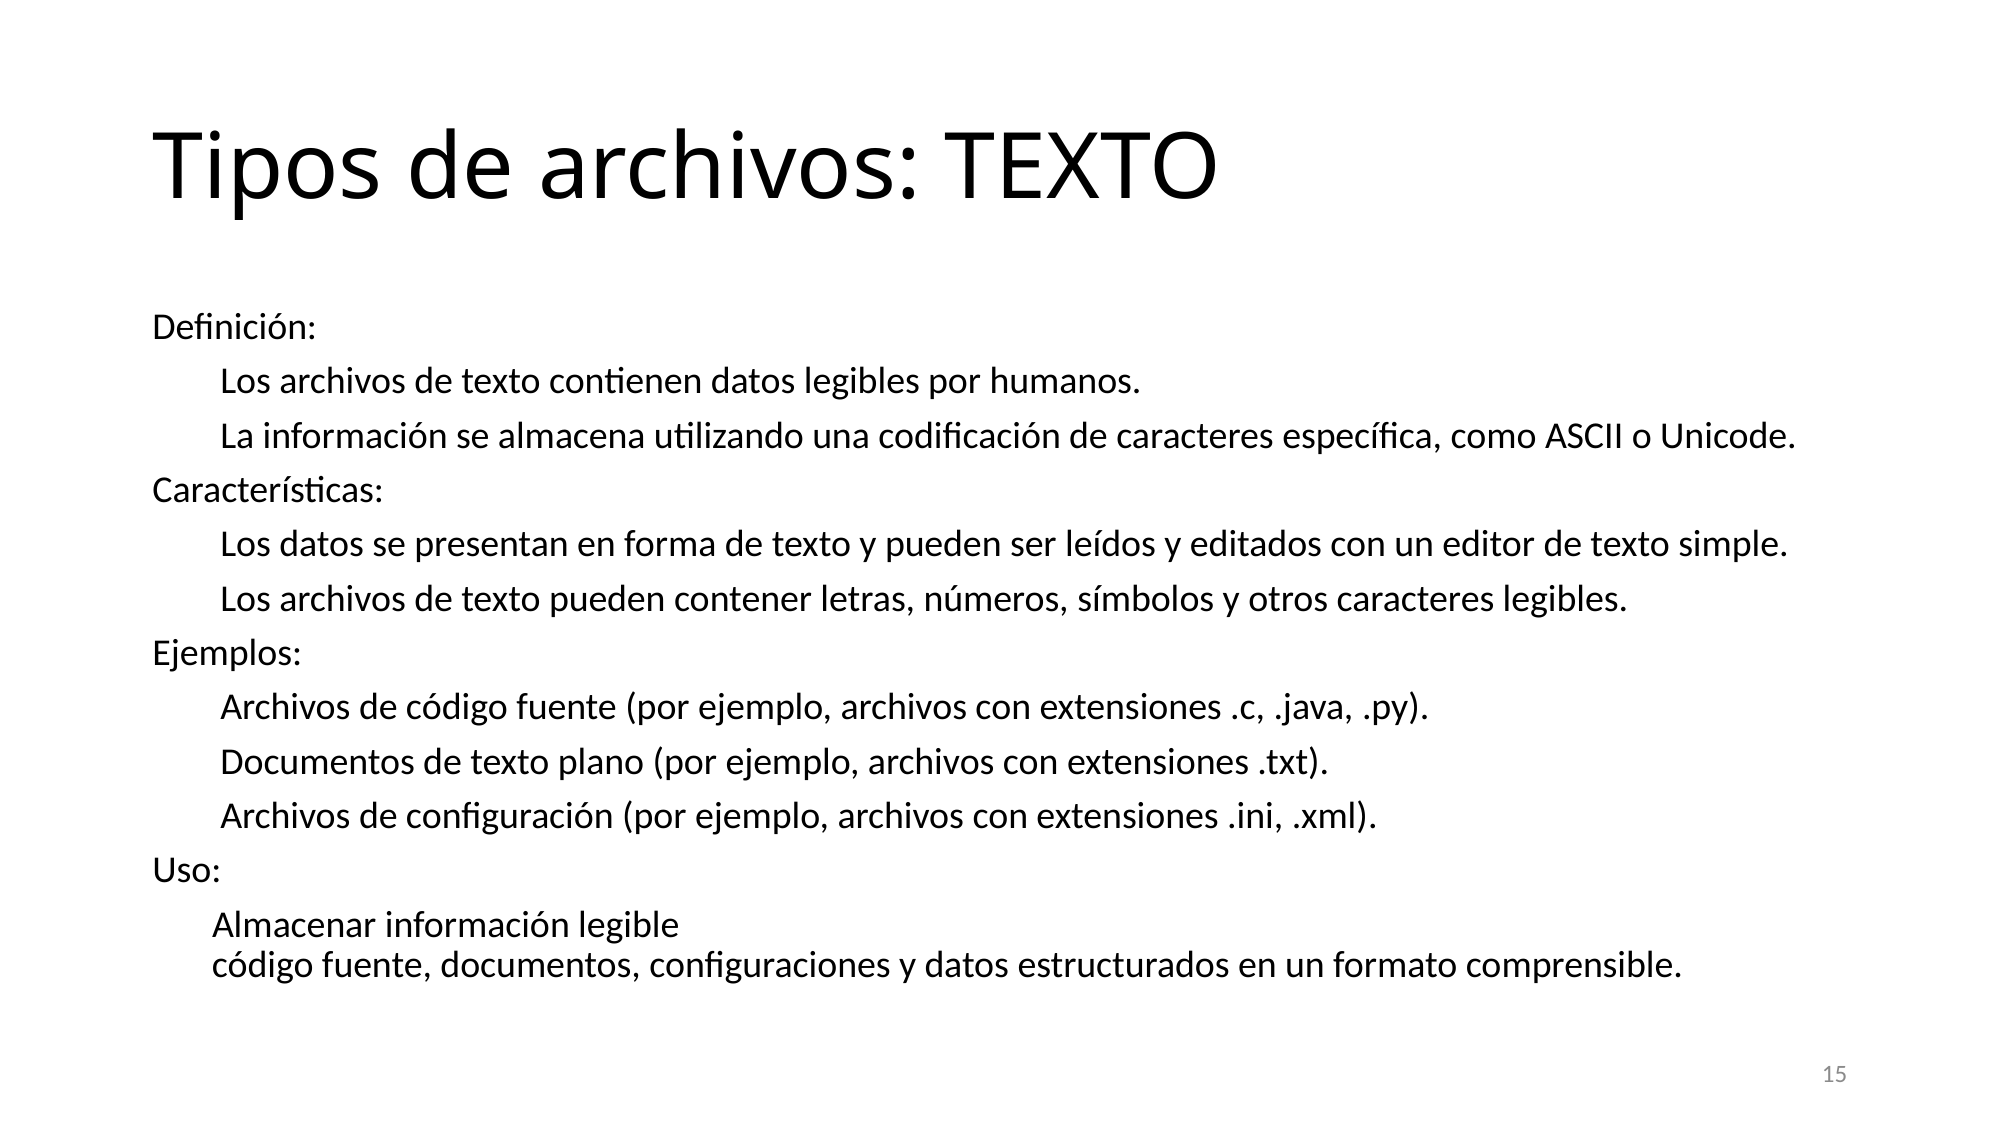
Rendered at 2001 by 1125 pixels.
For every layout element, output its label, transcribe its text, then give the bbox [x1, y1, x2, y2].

slide_number 15 [1412, 1042, 1863, 1103]
list Definición: Los archivos de texto contienen datos legibles por humanos. La información se almacena utilizando una codificación de caracteres específica, como ASCII o Unicode. Características: Los datos se presentan en forma de texto y pueden ser leídos y editados con un editor de texto simple. Los archivos de texto pueden contener letras, números, símbolos y otros caracteres legibles. Ejemplos: Archivos de código fuente (por ejemplo, archivos con extensiones .c, .java, .py). Documentos de texto plano (por ejemplo, archivos con extensiones .txt). Archivos de configuración (por ejemplo, archivos con extensiones .ini, .xml). Uso: Almacenar información legible código fuente, documentos, configuraciones y datos estructurados en un formato comprensible. [137, 299, 1863, 1014]
title Tipos de archivos: TEXTO [137, 59, 1863, 278]
